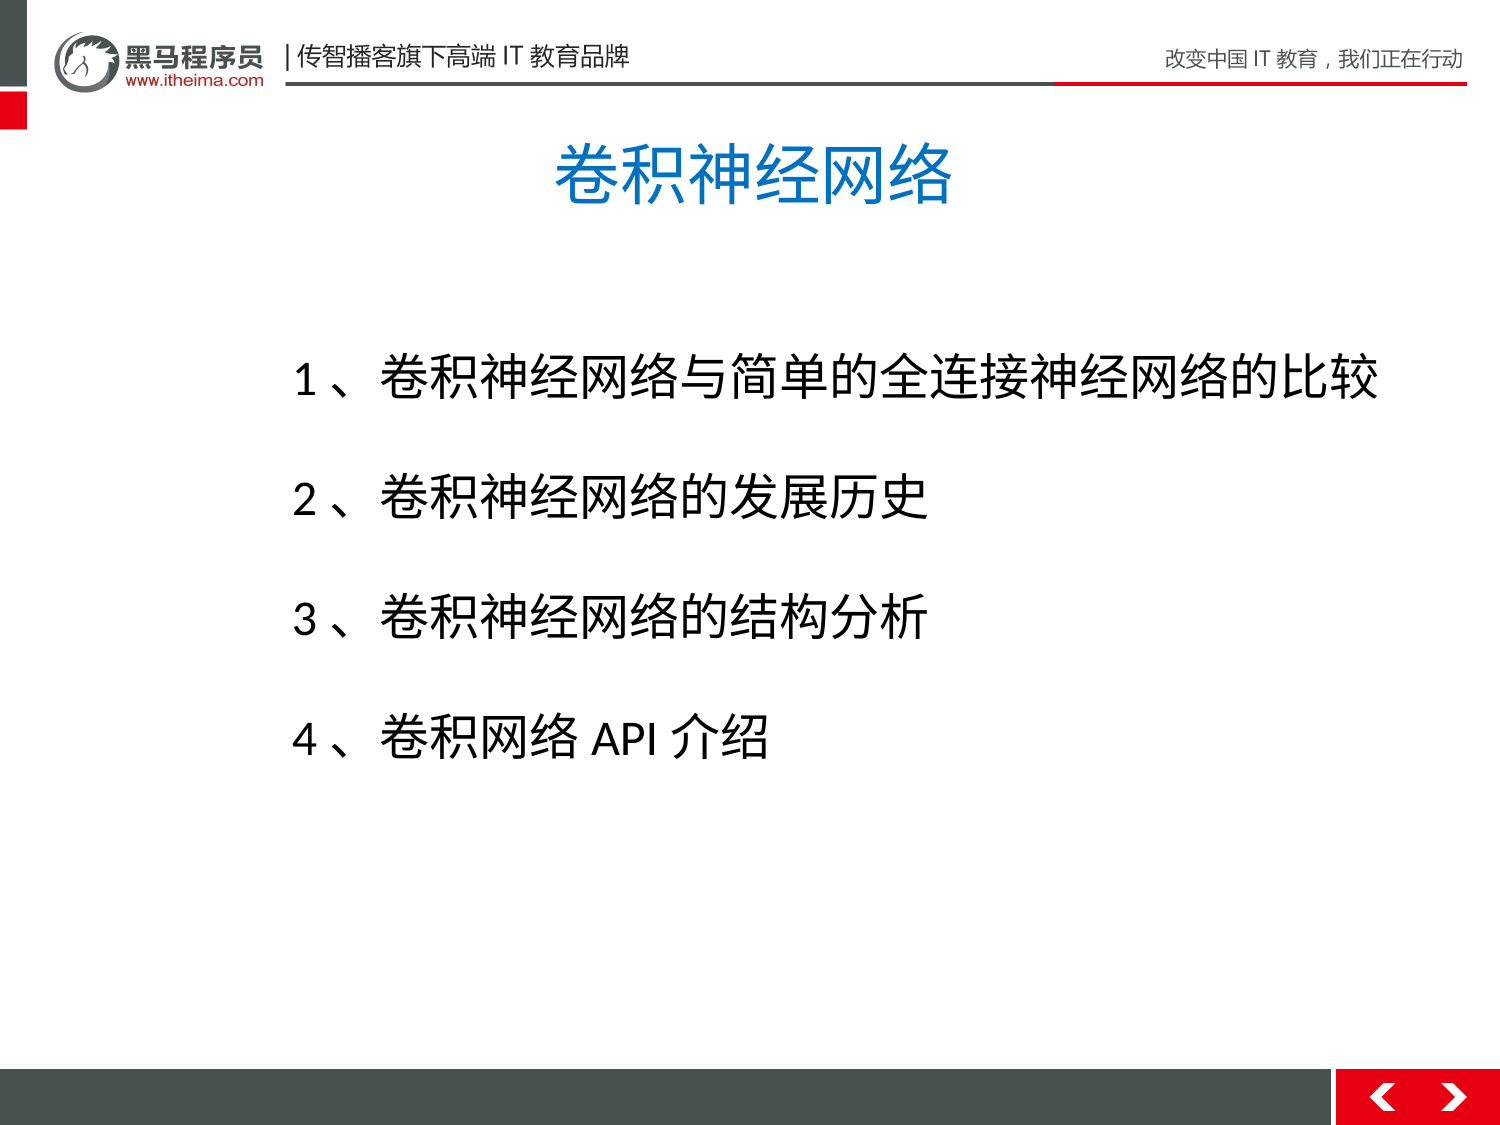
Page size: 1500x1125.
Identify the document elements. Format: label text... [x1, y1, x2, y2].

text_box 卷积神经网络 [539, 125, 970, 221]
picture [0, 0, 1500, 1125]
text_box 1、卷积神经网络与简单的全连接神经网络的比较 2、卷积神经网络的发展历史 3、卷积神经网络的结构分析 4、卷积网络API介绍 [277, 338, 1394, 773]
